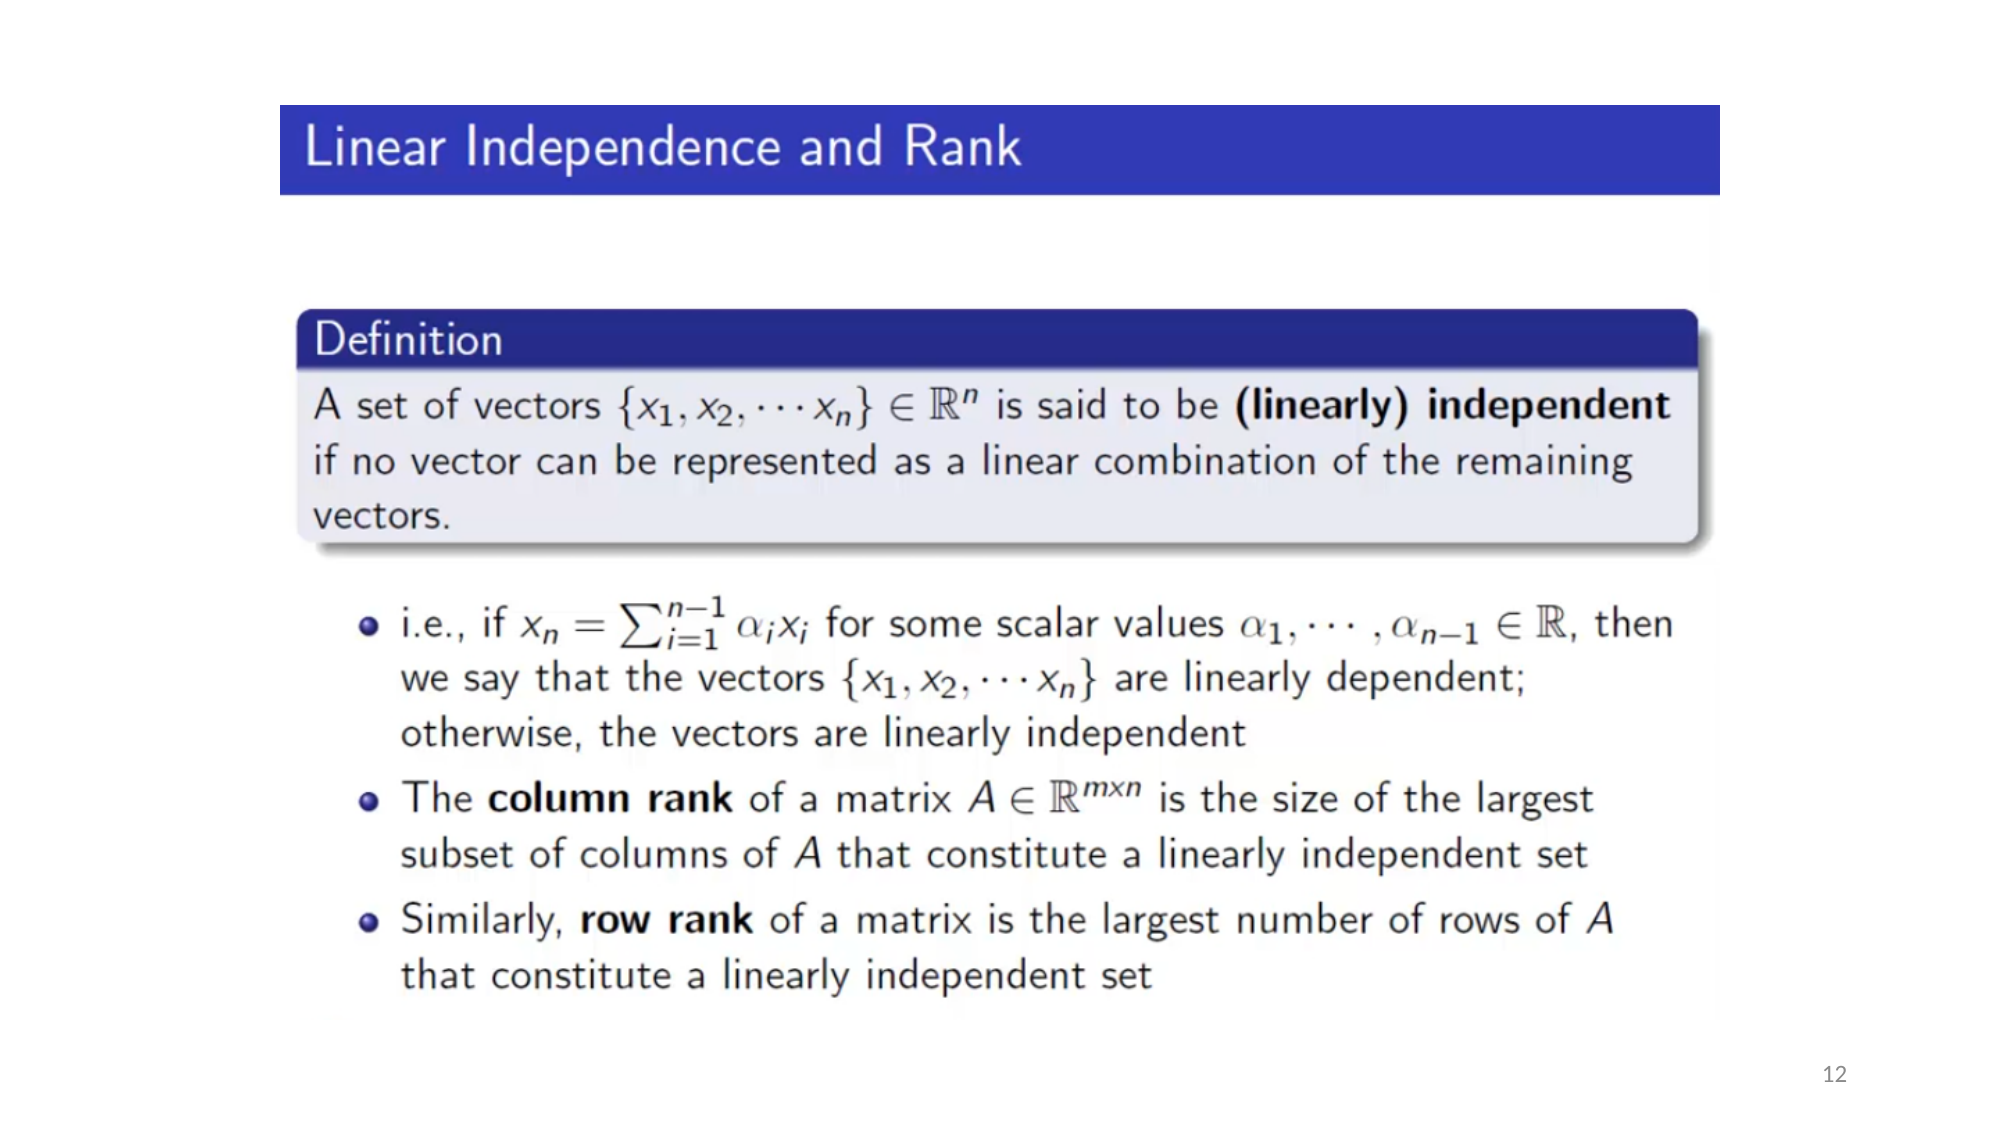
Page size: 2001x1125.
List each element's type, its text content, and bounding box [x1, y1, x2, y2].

slide_number 12 [1412, 1042, 1863, 1103]
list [280, 105, 1720, 1020]
